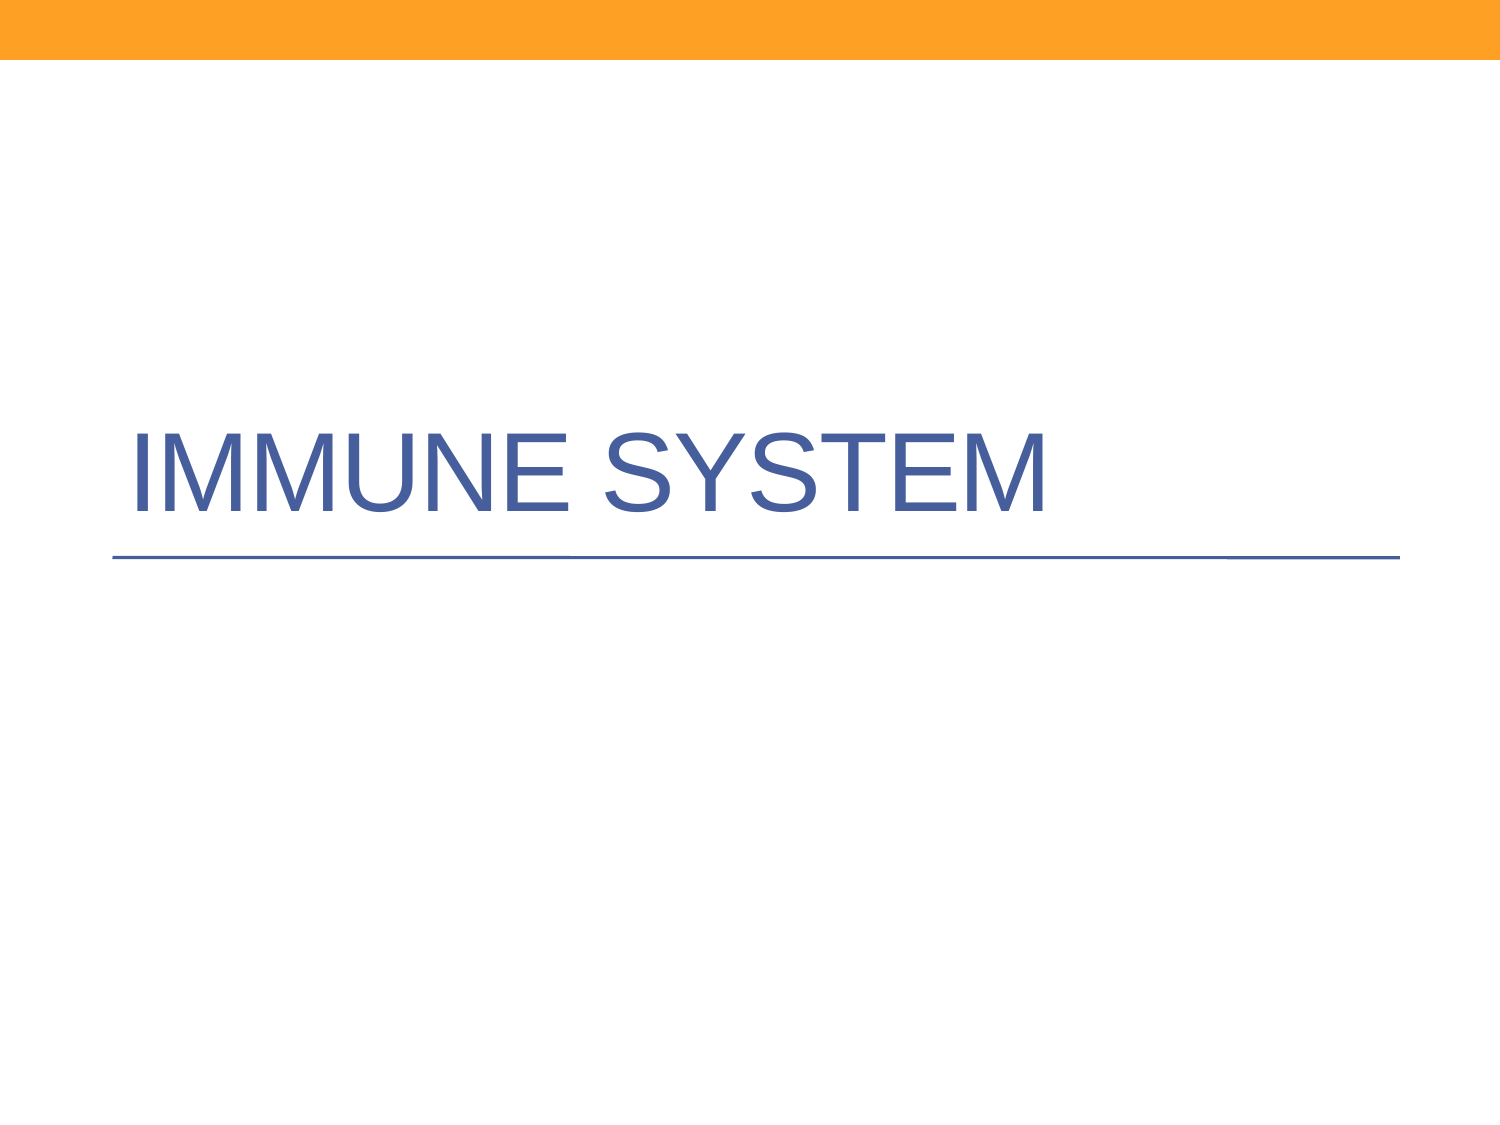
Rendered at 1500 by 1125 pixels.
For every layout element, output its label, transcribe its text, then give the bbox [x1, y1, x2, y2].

title Immune system [112, 224, 1400, 542]
